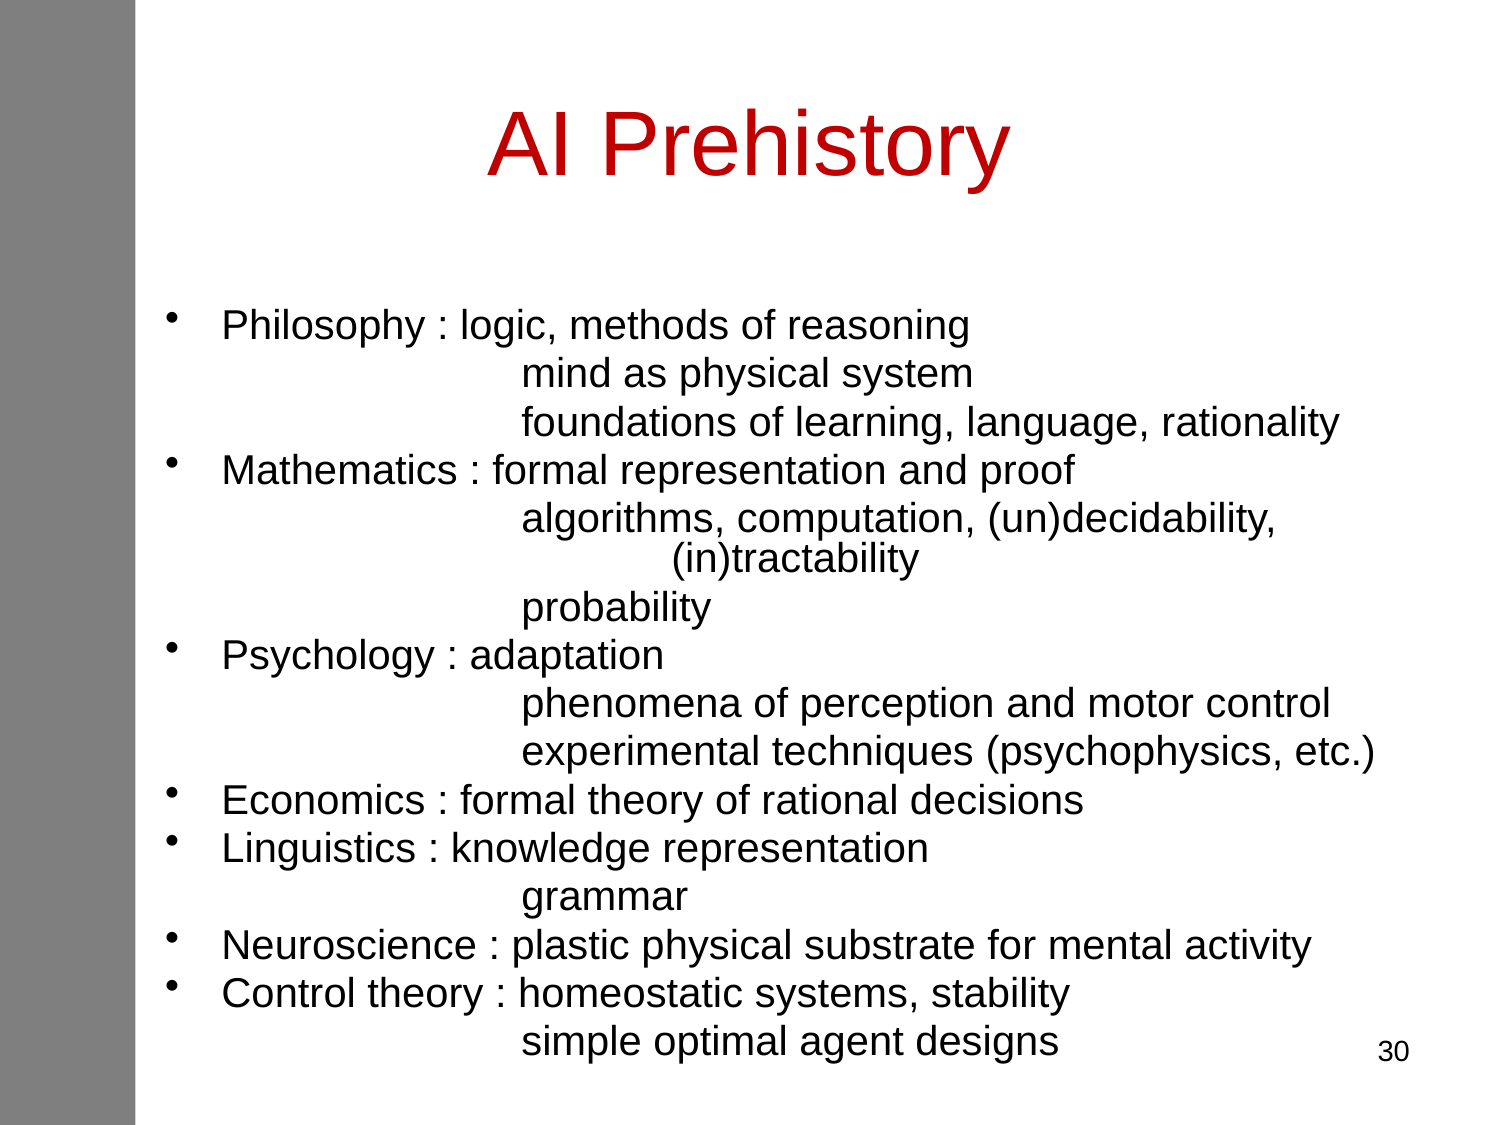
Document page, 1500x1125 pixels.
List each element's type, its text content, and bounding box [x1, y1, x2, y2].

title AI Prehistory [75, 45, 1425, 233]
slide_number 30 [1074, 1024, 1426, 1103]
list Philosophy : logic, methods of reasoning mind as physical system foundations of learning, language, rationality Mathematics : formal representation and proof algorithms, computation, (un)decidability, (in)tractability probability Psychology : adaptation phenomena of perception and motor control experimental techniques (psychophysics, etc.) Economics : formal theory of rational decisions Linguistics : knowledge representation grammar Neuroscience : plastic physical substrate for mental activity Control theory : homeostatic systems, stability simple optimal agent designs [150, 299, 1425, 975]
